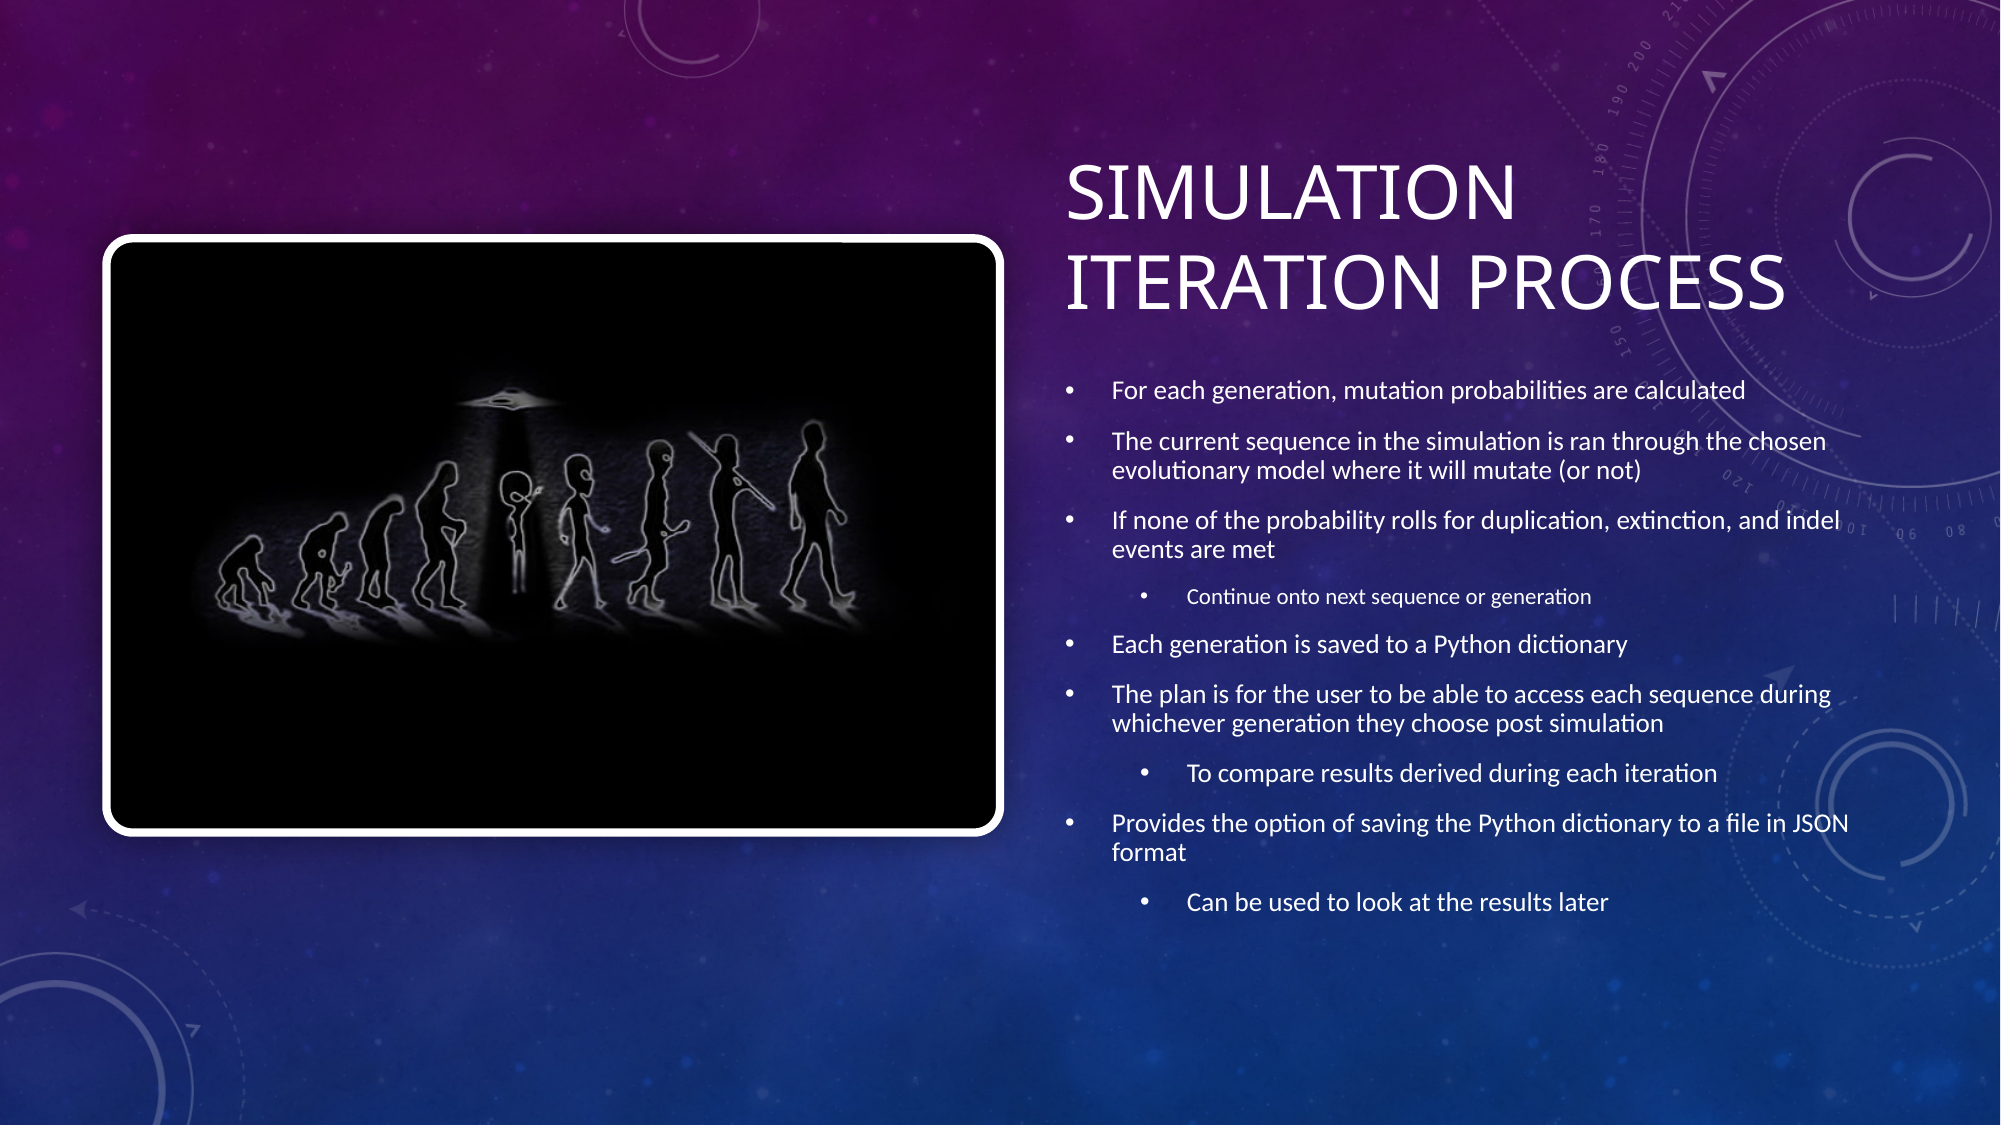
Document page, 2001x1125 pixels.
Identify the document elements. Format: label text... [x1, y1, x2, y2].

title Simulation Iteration process [1050, 99, 1895, 369]
list For each generation, mutation probabilities are calculated The current sequence in the simulation is ran through the chosen evolutionary model where it will mutate (or not) If none of the probability rolls for duplication, extinction, and indel events are met Continue onto next sequence or generation Each generation is saved to a Python dictionary The plan is for the user to be able to access each sequence during whichever generation they choose post simulation To compare results derived during each iteration Provides the option of saving the Python dictionary to a file in JSON format Can be used to look at the results later [1050, 369, 1895, 967]
picture [0, 0, 2001, 1125]
